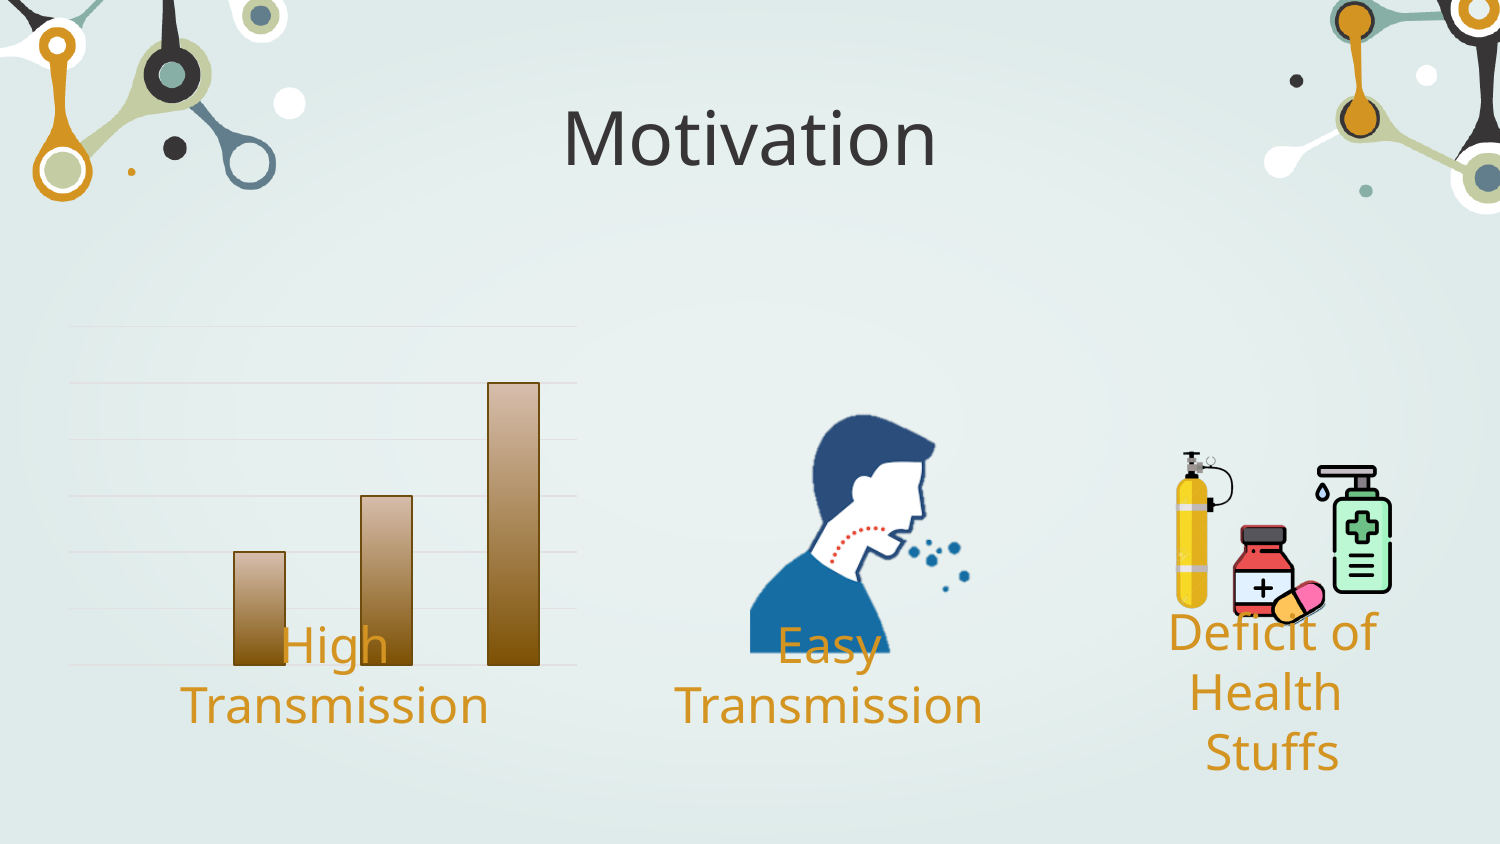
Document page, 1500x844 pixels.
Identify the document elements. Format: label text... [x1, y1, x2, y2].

picture [0, 0, 1500, 844]
text_box Easy Transmission [628, 653, 1031, 749]
text_box Deficit of Health Stuffs [1071, 701, 1474, 796]
text_box High Transmission [133, 681, 537, 749]
chart [58, 319, 588, 673]
title Motivation [397, 75, 1103, 180]
